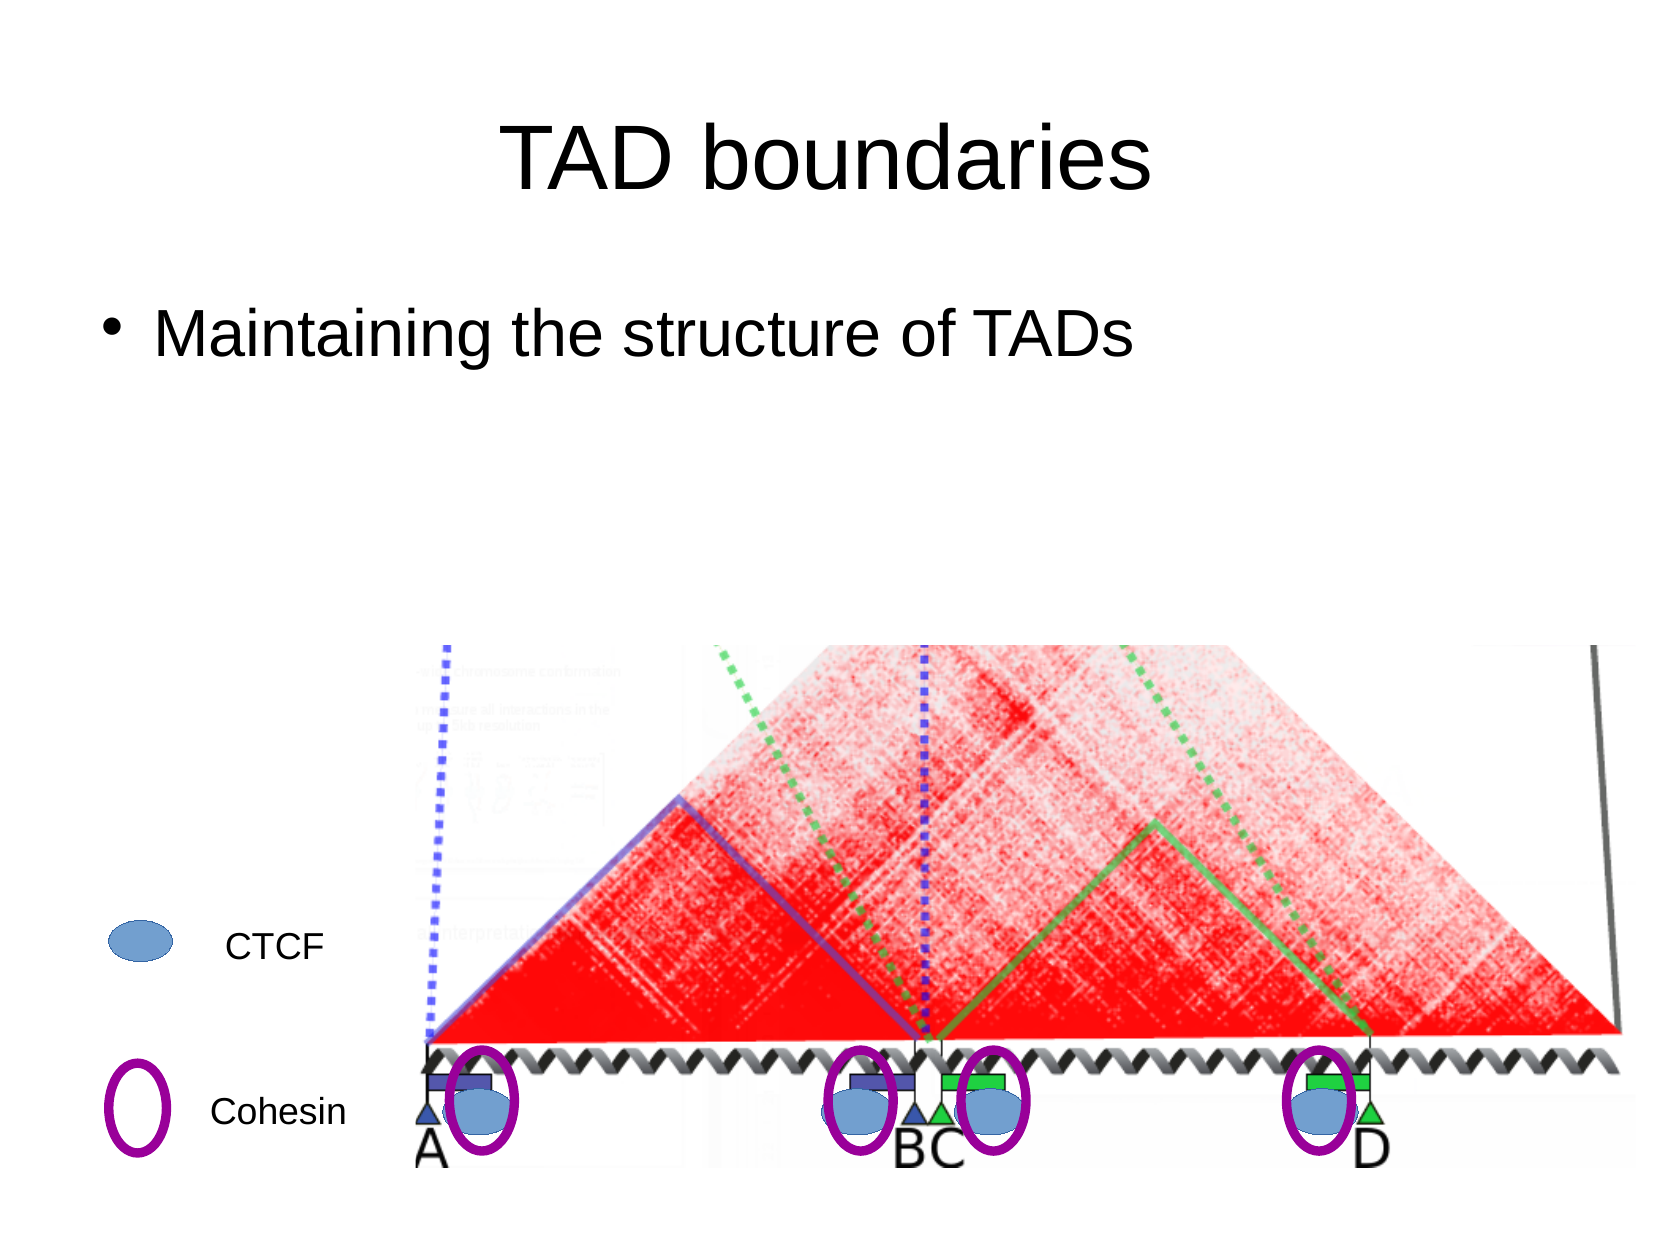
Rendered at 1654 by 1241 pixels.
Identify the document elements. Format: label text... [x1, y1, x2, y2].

text_box CTCF [210, 915, 405, 1056]
text_box [108, 1063, 167, 1153]
text_box Cohesin [195, 1080, 390, 1221]
picture [415, 644, 1636, 1169]
text_box Maintaining the structure of TADs [82, 289, 1570, 1009]
text_box [108, 920, 173, 962]
text_box TAD boundaries [82, 49, 1570, 256]
